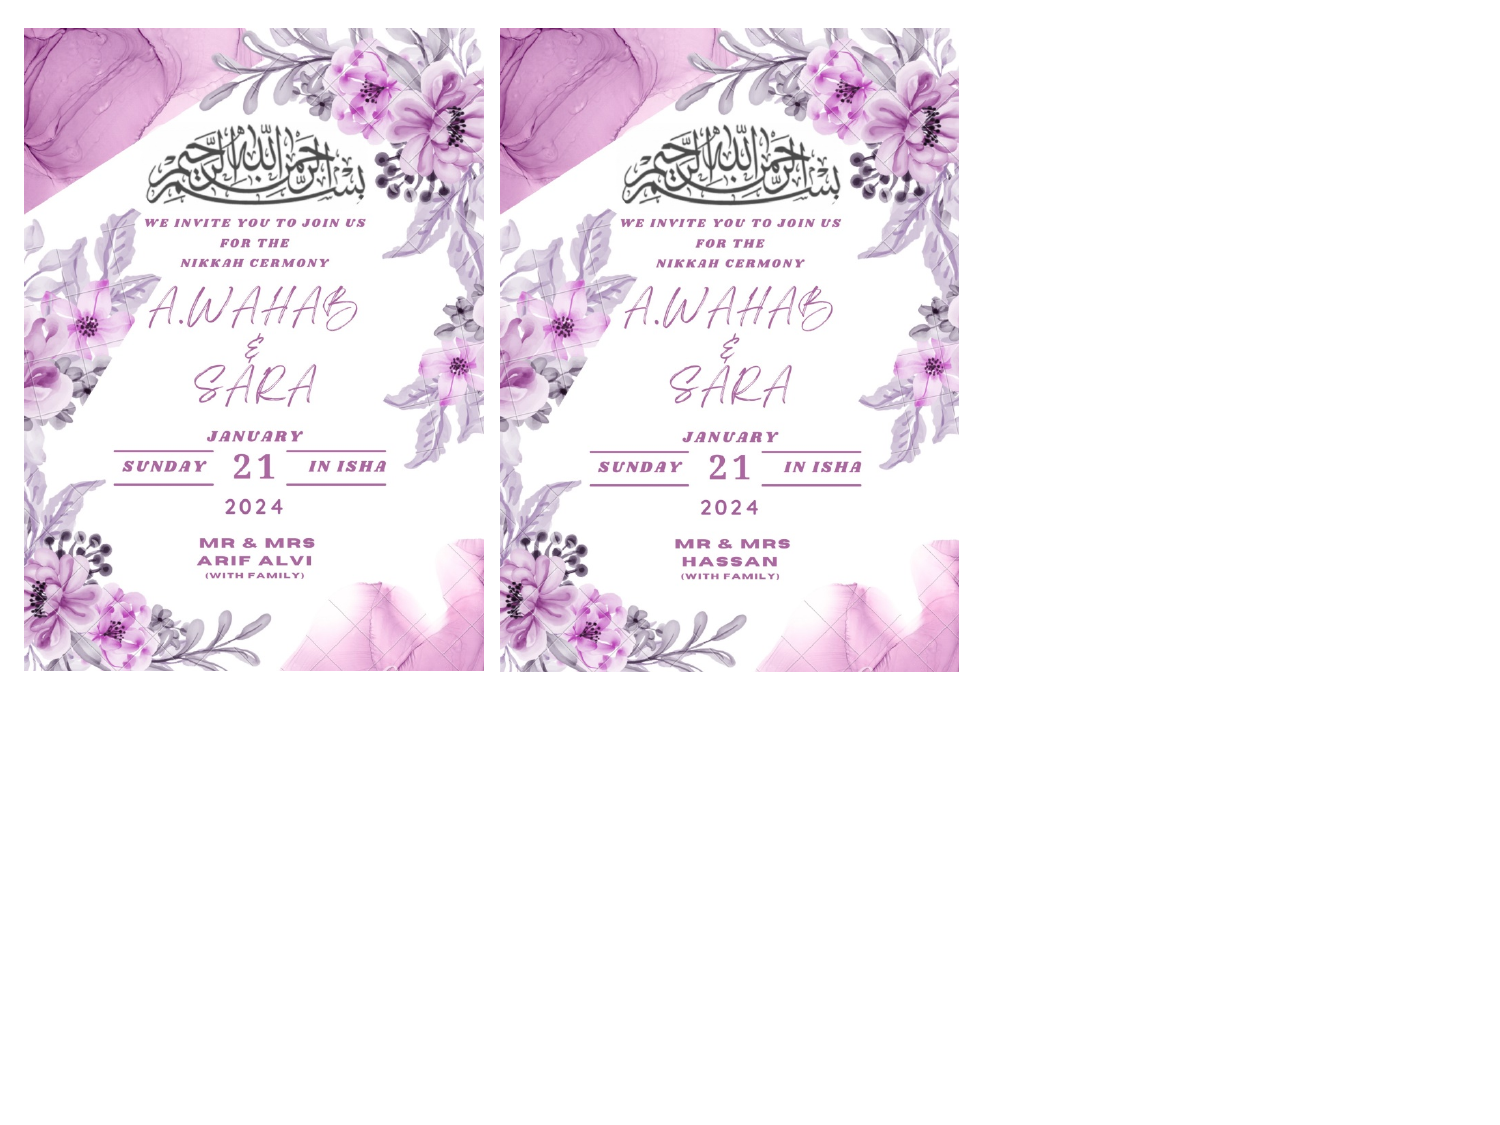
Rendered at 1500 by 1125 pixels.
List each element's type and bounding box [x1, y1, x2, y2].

picture [24, 28, 484, 672]
picture [499, 28, 960, 672]
